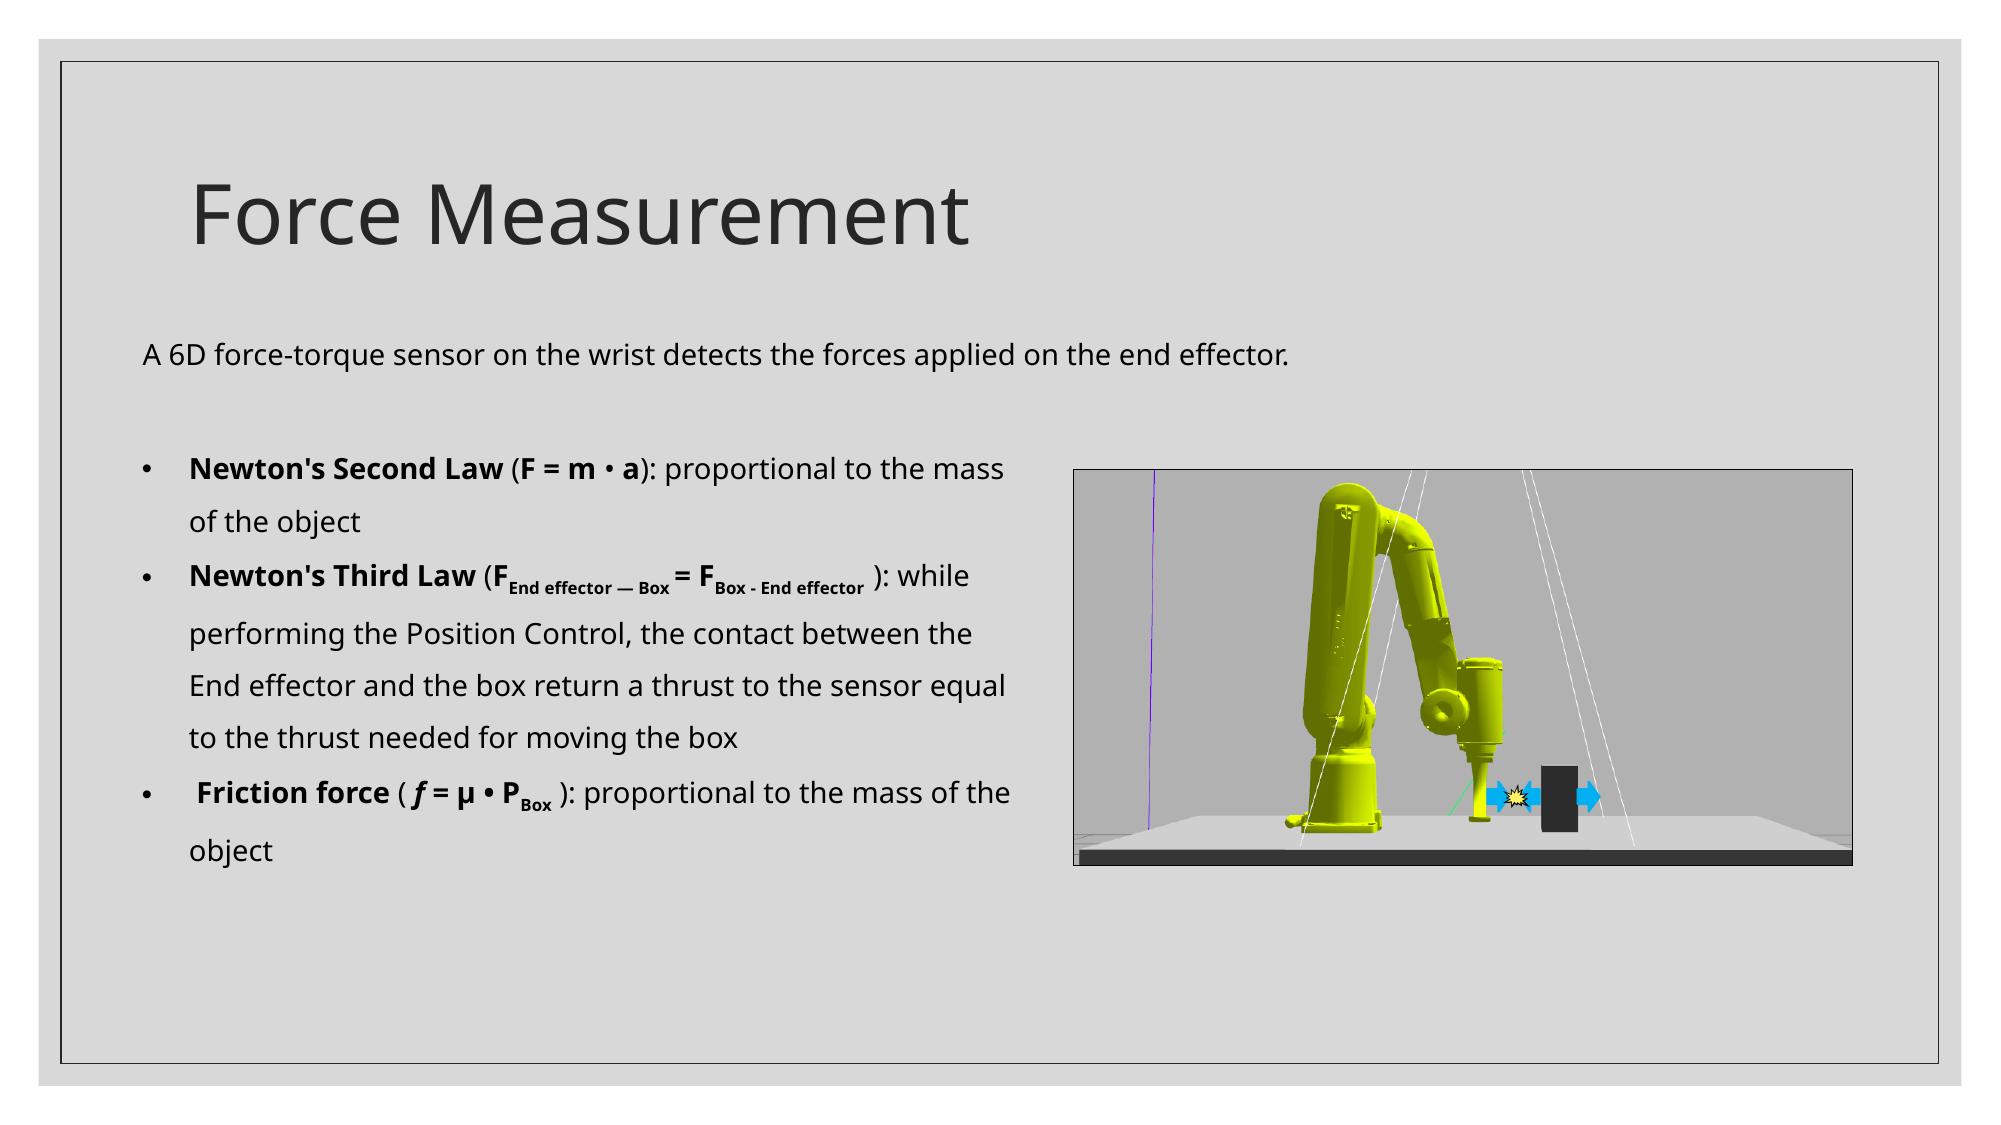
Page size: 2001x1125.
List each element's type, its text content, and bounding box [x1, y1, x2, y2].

title Force Measurement [174, 105, 1825, 267]
text_box Newton's Second Law (F = m • a): proportional to the mass of the object Newton's Third Law (FEnd effector — Box = FBox - End effector ): while performing the Position Control, the contact between the End effector and the box return a thrust to the sensor equal to the thrust needed for moving the box Friction force ( f = µ • PBox ): proportional to the mass of the object [126, 425, 1040, 920]
text_box A 6D force-torque sensor on the wrist detects the forces applied on the end effector. [127, 329, 1853, 380]
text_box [1073, 469, 1853, 866]
list [61, 267, 1890, 1066]
